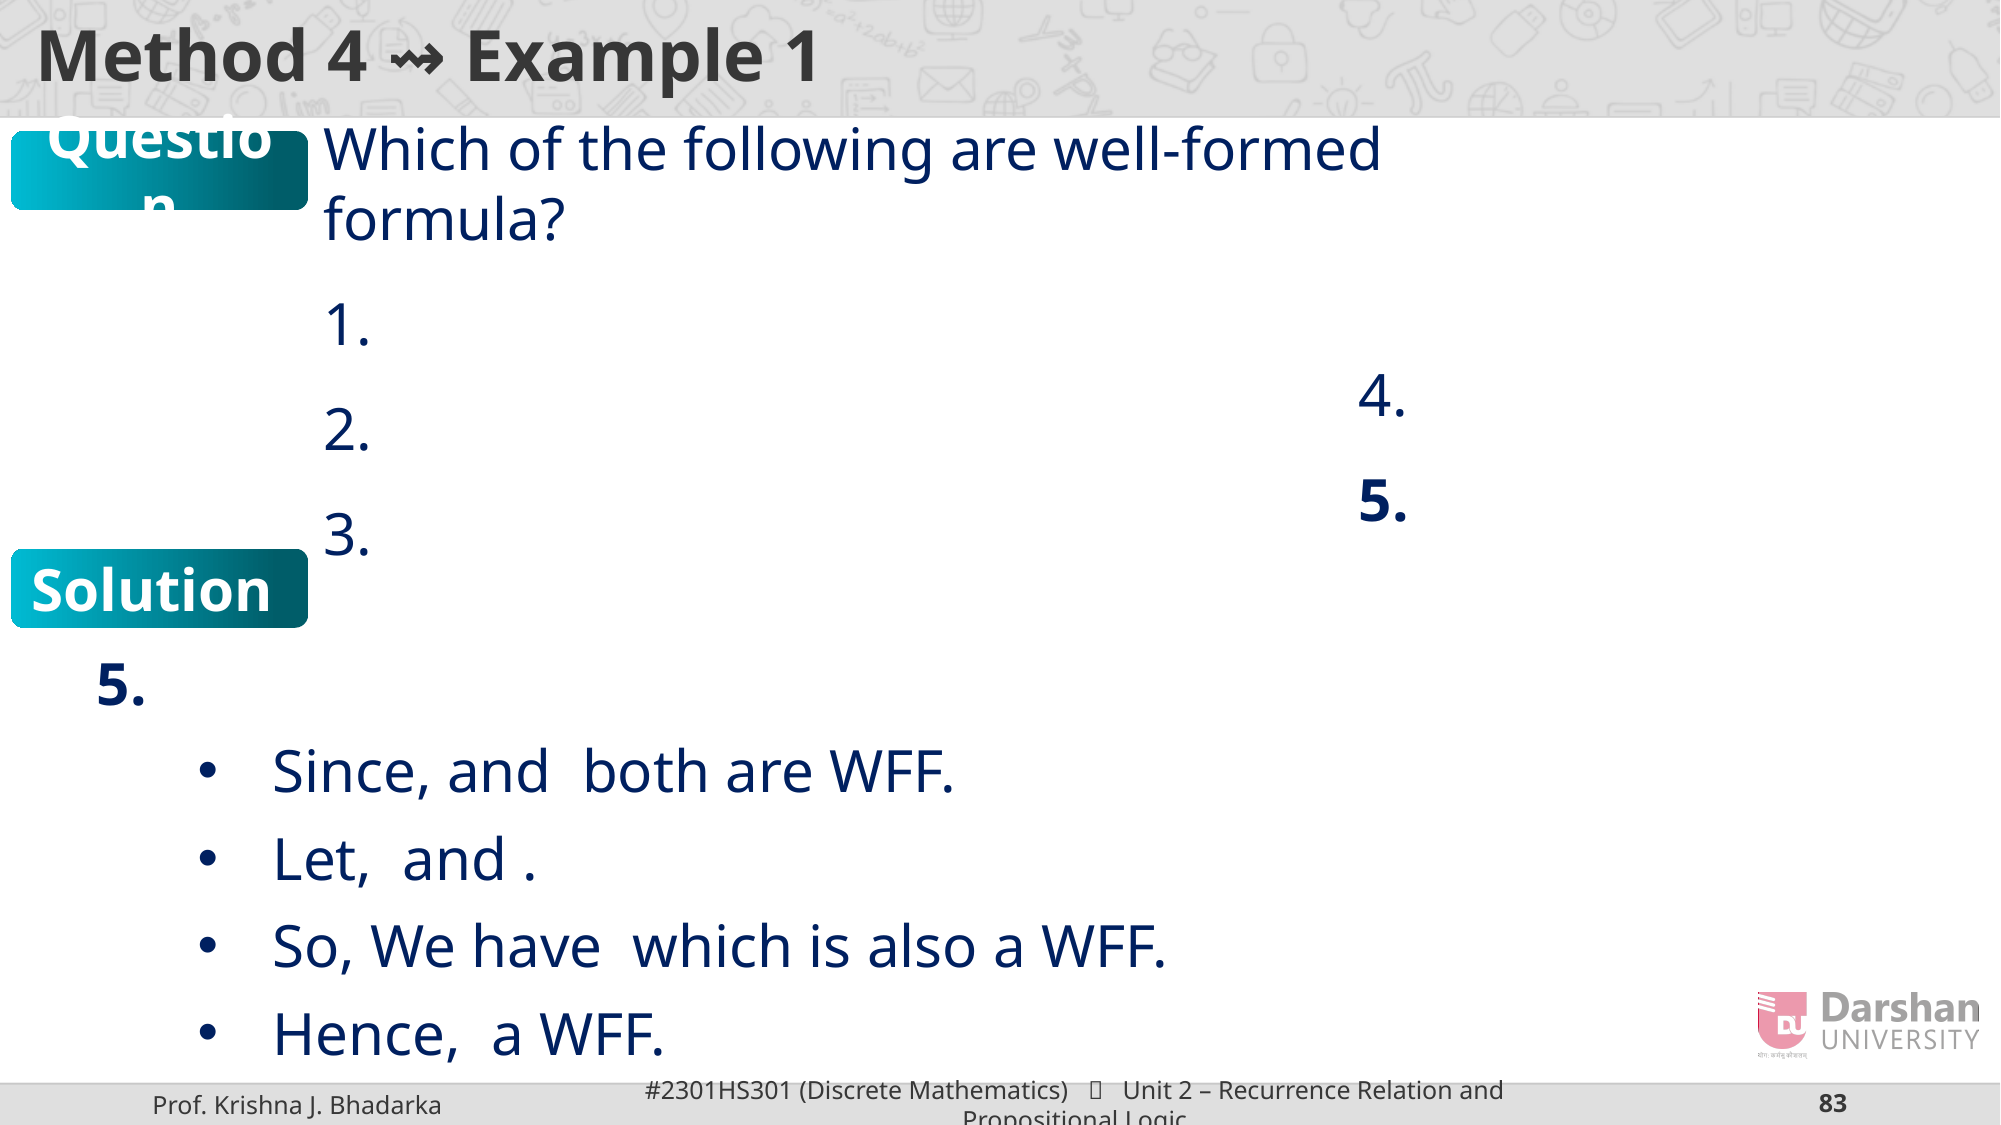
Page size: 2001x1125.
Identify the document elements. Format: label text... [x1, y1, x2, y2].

title Method 4 ⇝ Example 1 [0, 0, 2000, 117]
text_box Solution [11, 548, 309, 628]
text_box Question [11, 130, 309, 211]
table_header [1758, 992, 1979, 1059]
